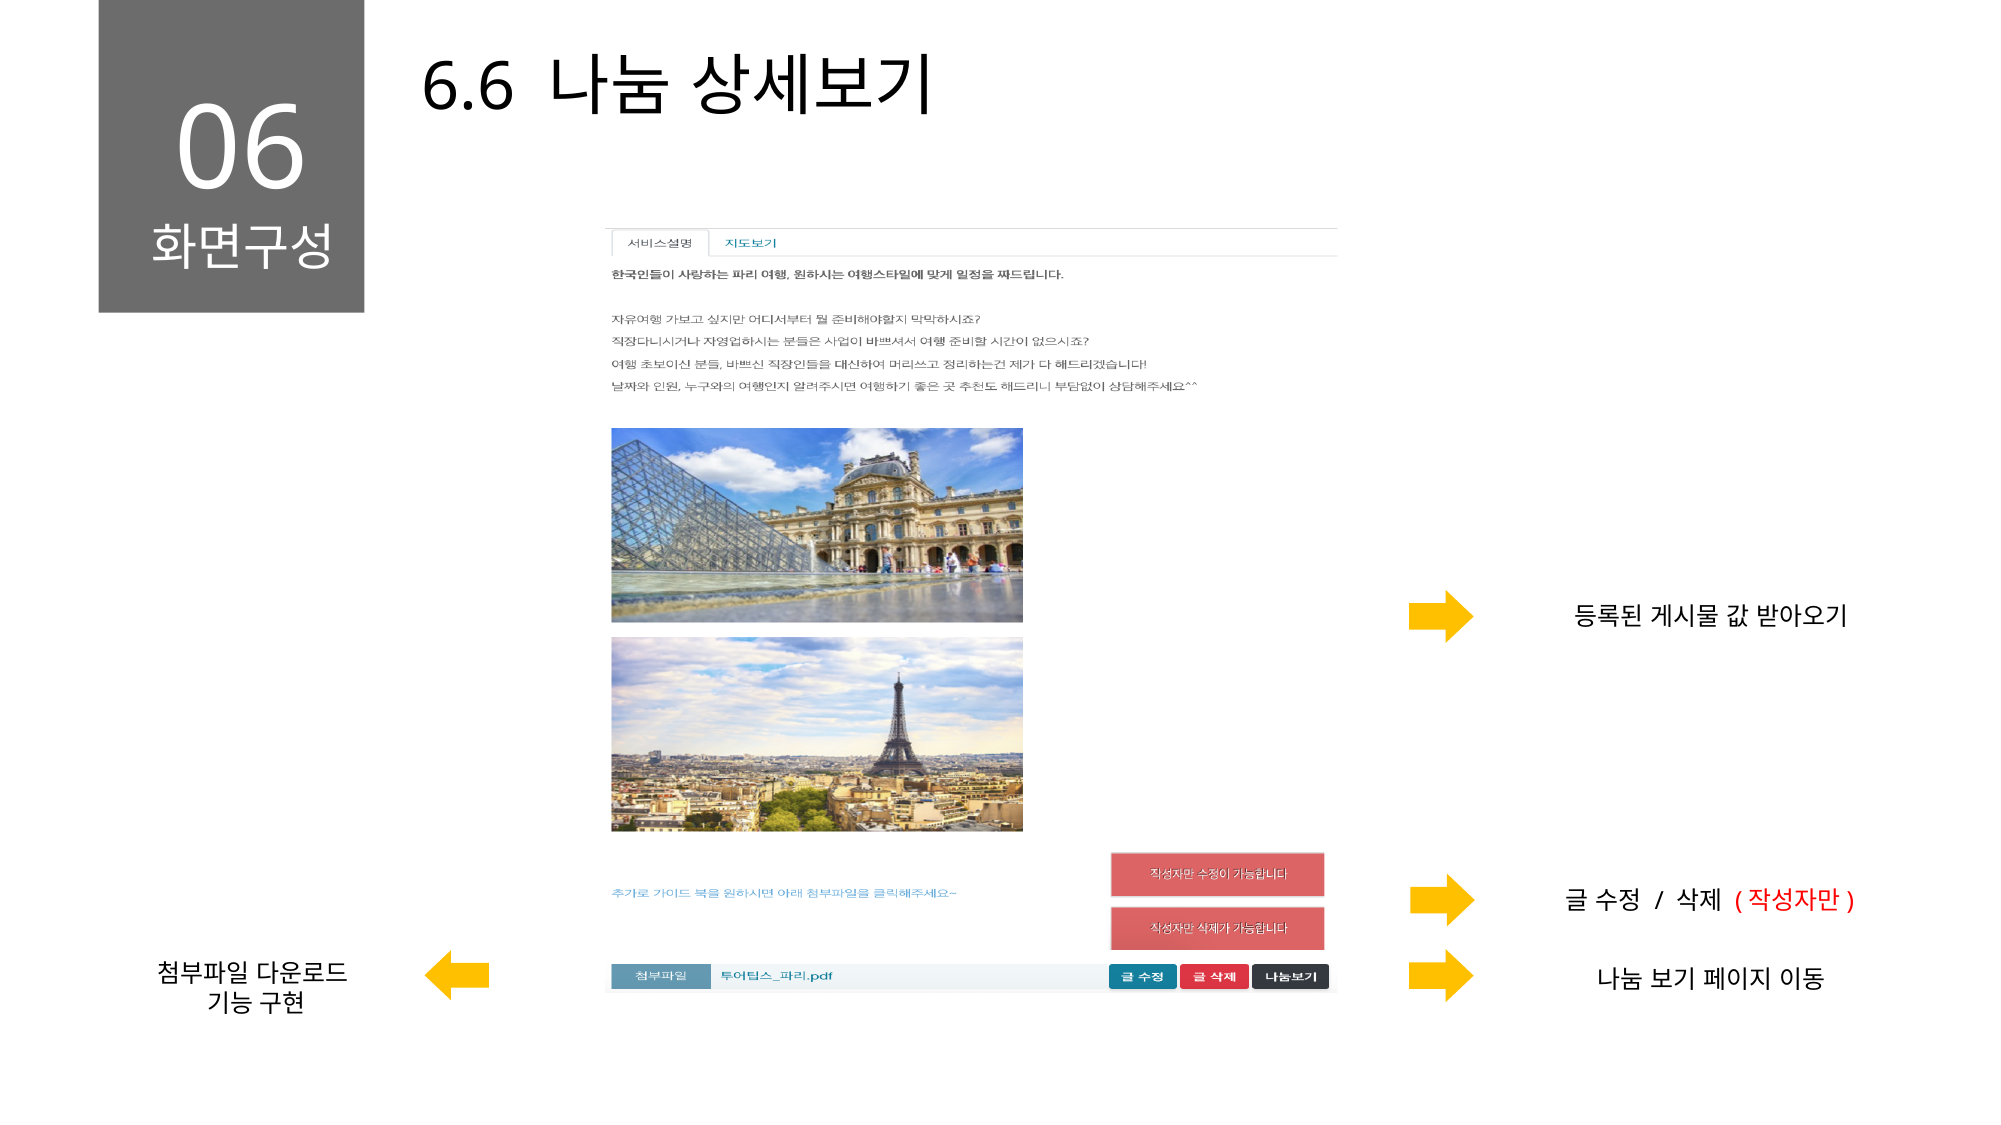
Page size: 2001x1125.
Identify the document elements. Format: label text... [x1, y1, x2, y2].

text_box [422, 947, 490, 1003]
text_box 글 수정 / 삭제 (작성자만) [1487, 877, 1939, 922]
text_box [1408, 946, 1476, 1005]
text_box 06 [136, 64, 323, 208]
text_box 나눔 보기 페이지 이동 [1486, 956, 1938, 1002]
text_box 6.6 나눔 상세보기 [368, 35, 952, 131]
text_box 첨부파일 다운로드 기능 구현 [72, 949, 441, 1025]
text_box [1409, 871, 1477, 929]
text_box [604, 227, 1338, 993]
text_box 화면구성 [109, 208, 351, 283]
text_box [1408, 587, 1476, 646]
text_box 등록된 게시물 값 받아오기 [1486, 593, 1938, 639]
text_box [98, 0, 365, 314]
